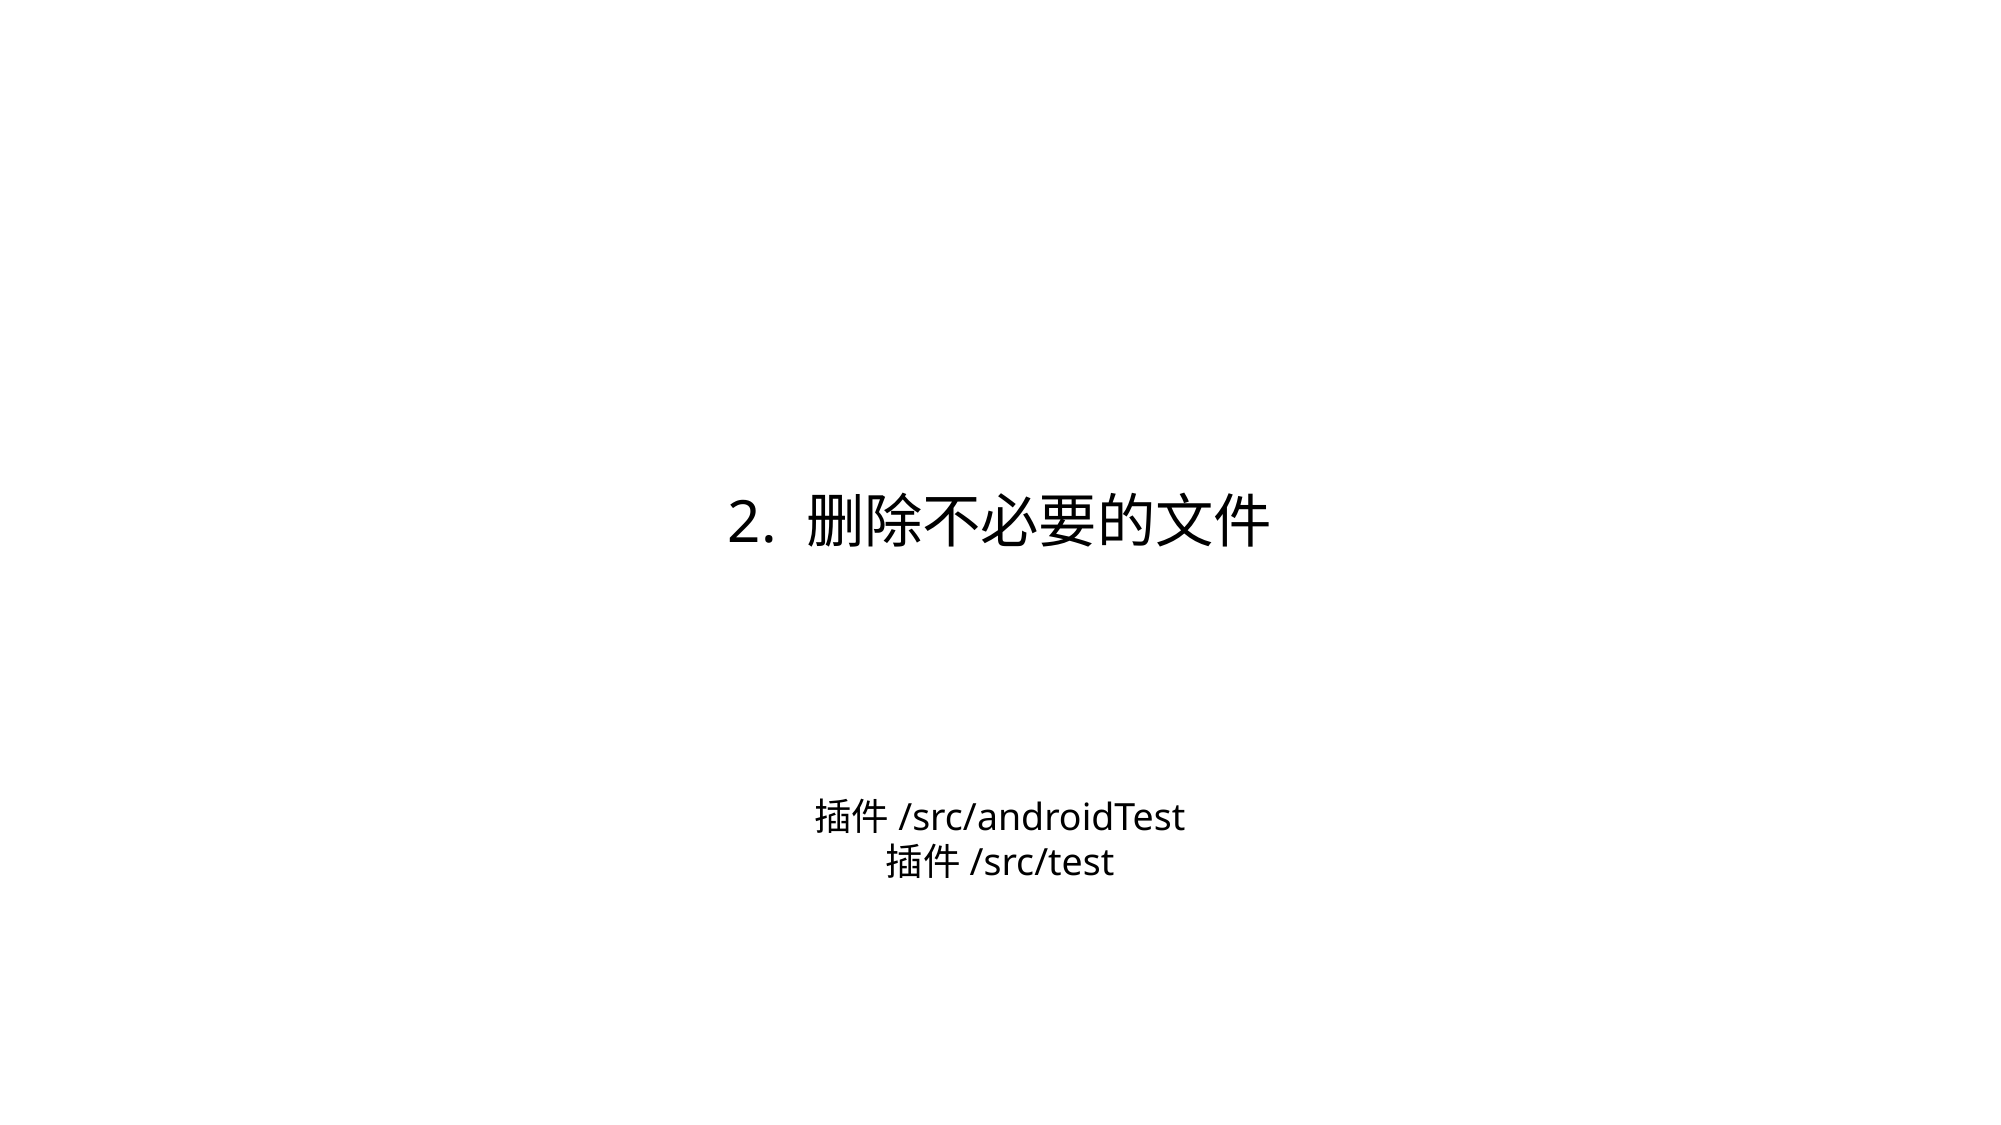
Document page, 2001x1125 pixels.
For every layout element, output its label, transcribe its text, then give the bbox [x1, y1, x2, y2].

text_box 2. 删除不必要的文件 [713, 476, 1287, 562]
text_box 插件/src/androidTest 插件/src/test [799, 785, 1201, 891]
